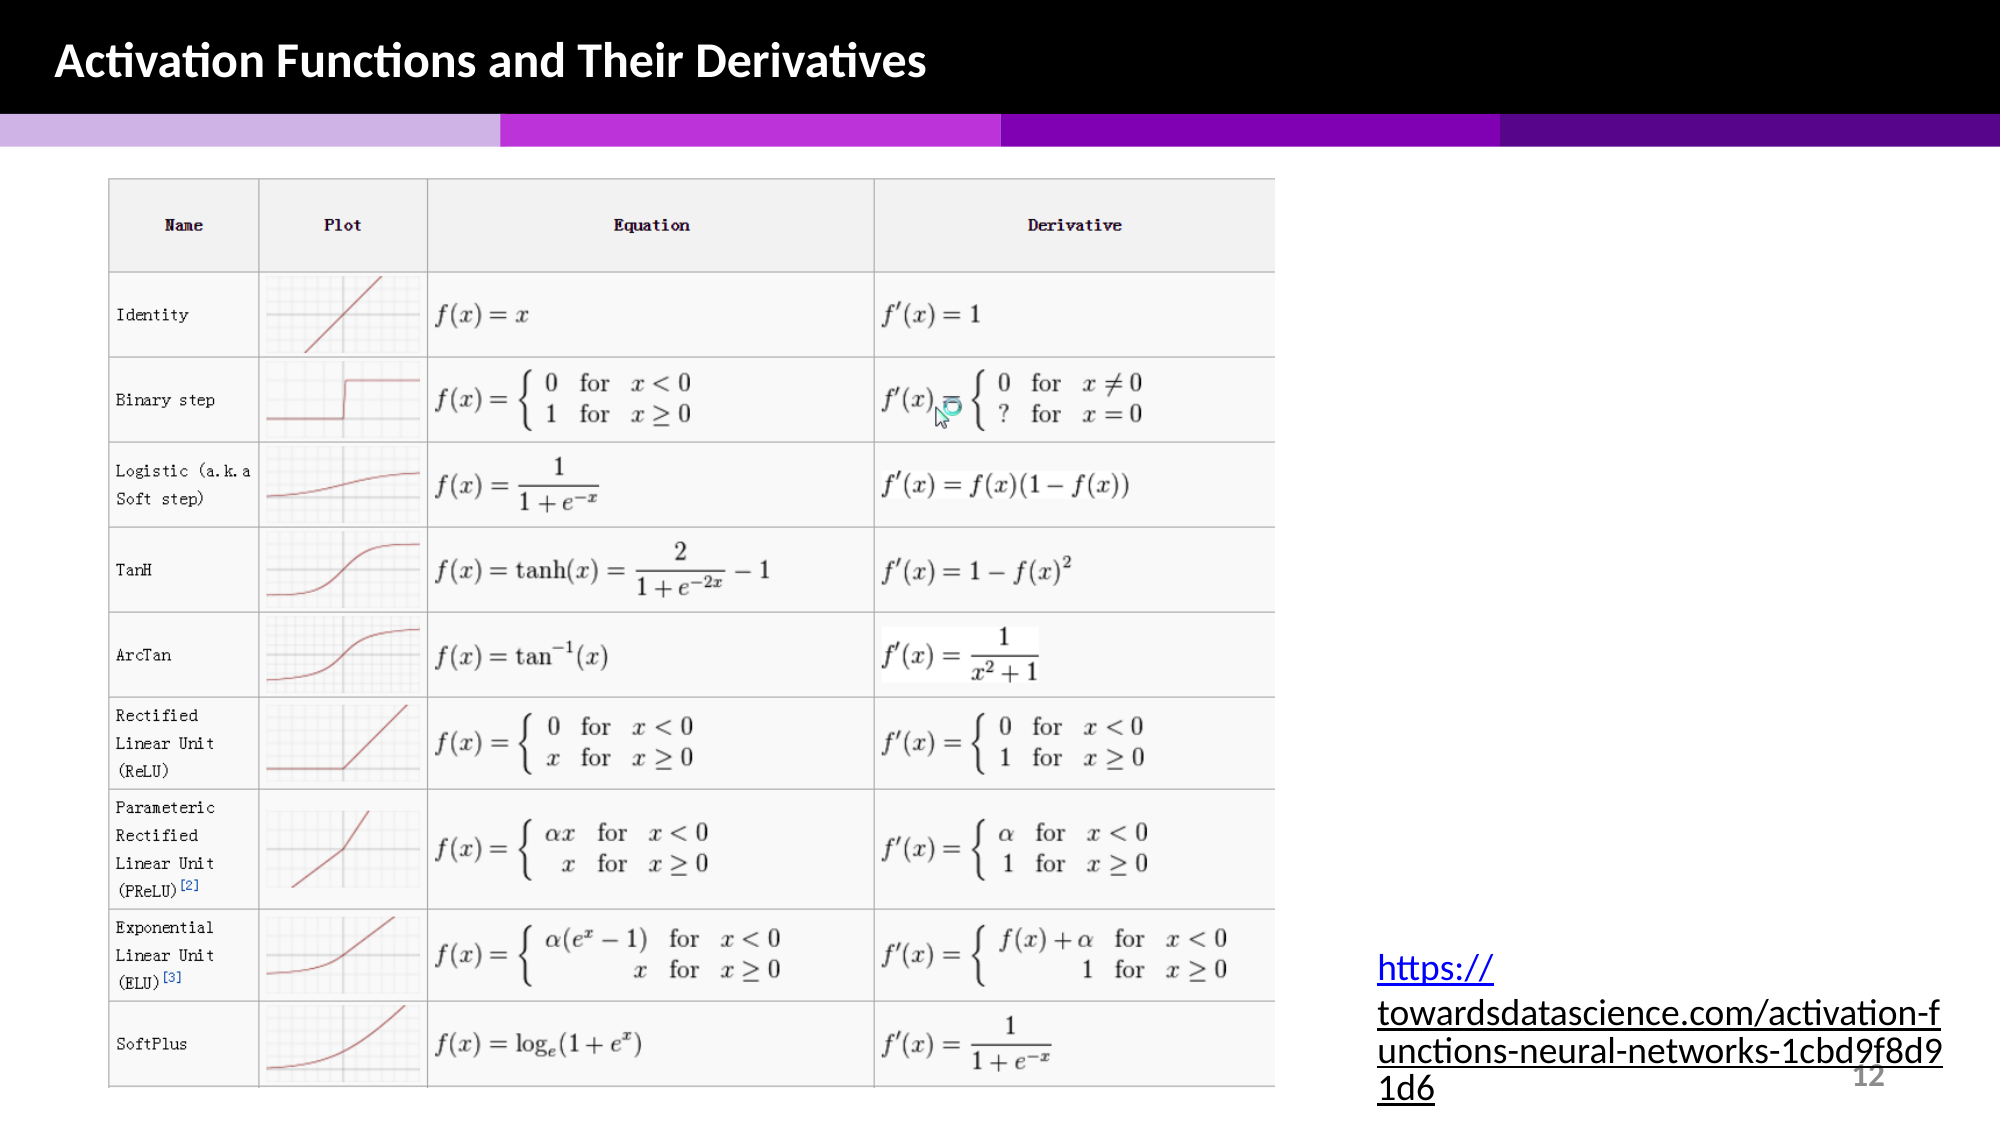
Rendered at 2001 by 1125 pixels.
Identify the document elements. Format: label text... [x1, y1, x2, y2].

text_box https://towardsdatascience.com/activation-functions-neural-networks-1cbd9f8d91d6 [1362, 935, 1964, 1086]
list Activation Functions and Their Derivatives [39, 1, 1964, 114]
picture [106, 176, 1276, 1088]
